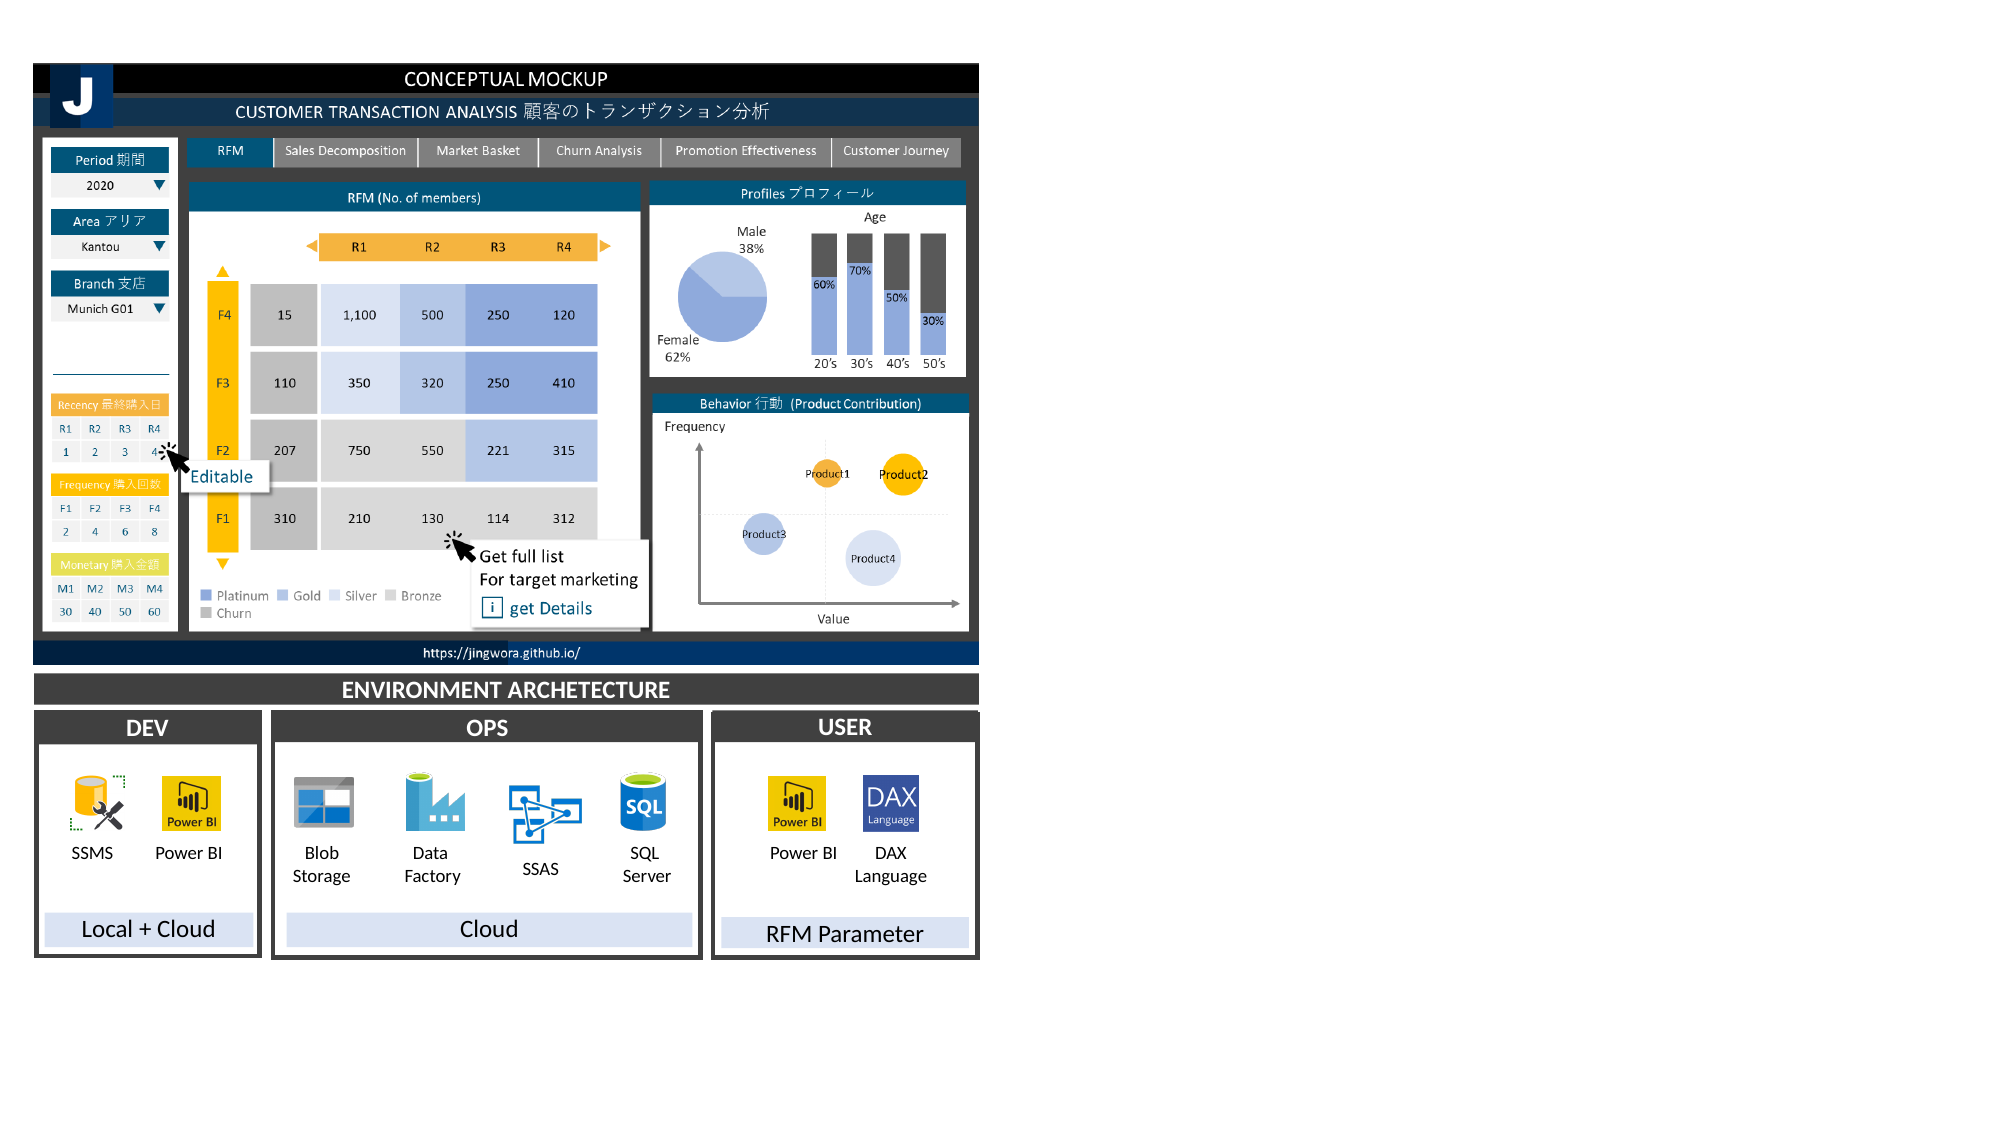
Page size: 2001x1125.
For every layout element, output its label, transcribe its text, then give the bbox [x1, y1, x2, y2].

text_box DAX Language [829, 840, 953, 879]
text_box USER [712, 710, 978, 743]
picture [294, 772, 354, 831]
text_box Power BI [741, 840, 829, 879]
text_box OPS [274, 711, 701, 743]
text_box [712, 743, 978, 959]
picture [863, 775, 919, 832]
text_box Local + Cloud [44, 912, 254, 948]
picture [509, 778, 582, 851]
picture [162, 776, 221, 831]
text_box Cloud [286, 912, 693, 948]
text_box ENVIRONMENT ARCHETECTURE [34, 673, 979, 705]
text_box Blob Storage [282, 840, 361, 900]
text_box [35, 711, 261, 957]
text_box SSMS [50, 840, 135, 879]
text_box [272, 711, 701, 958]
text_box SSAS [505, 856, 576, 908]
text_box SQL Server [612, 841, 683, 892]
picture [70, 775, 125, 831]
text_box Data Factory [397, 841, 468, 892]
text_box Power BI [142, 840, 236, 879]
picture [33, 58, 979, 670]
text_box RFM Parameter [721, 917, 969, 949]
picture [768, 776, 826, 831]
text_box DEV [35, 711, 260, 745]
picture [406, 772, 465, 831]
picture [613, 772, 673, 831]
